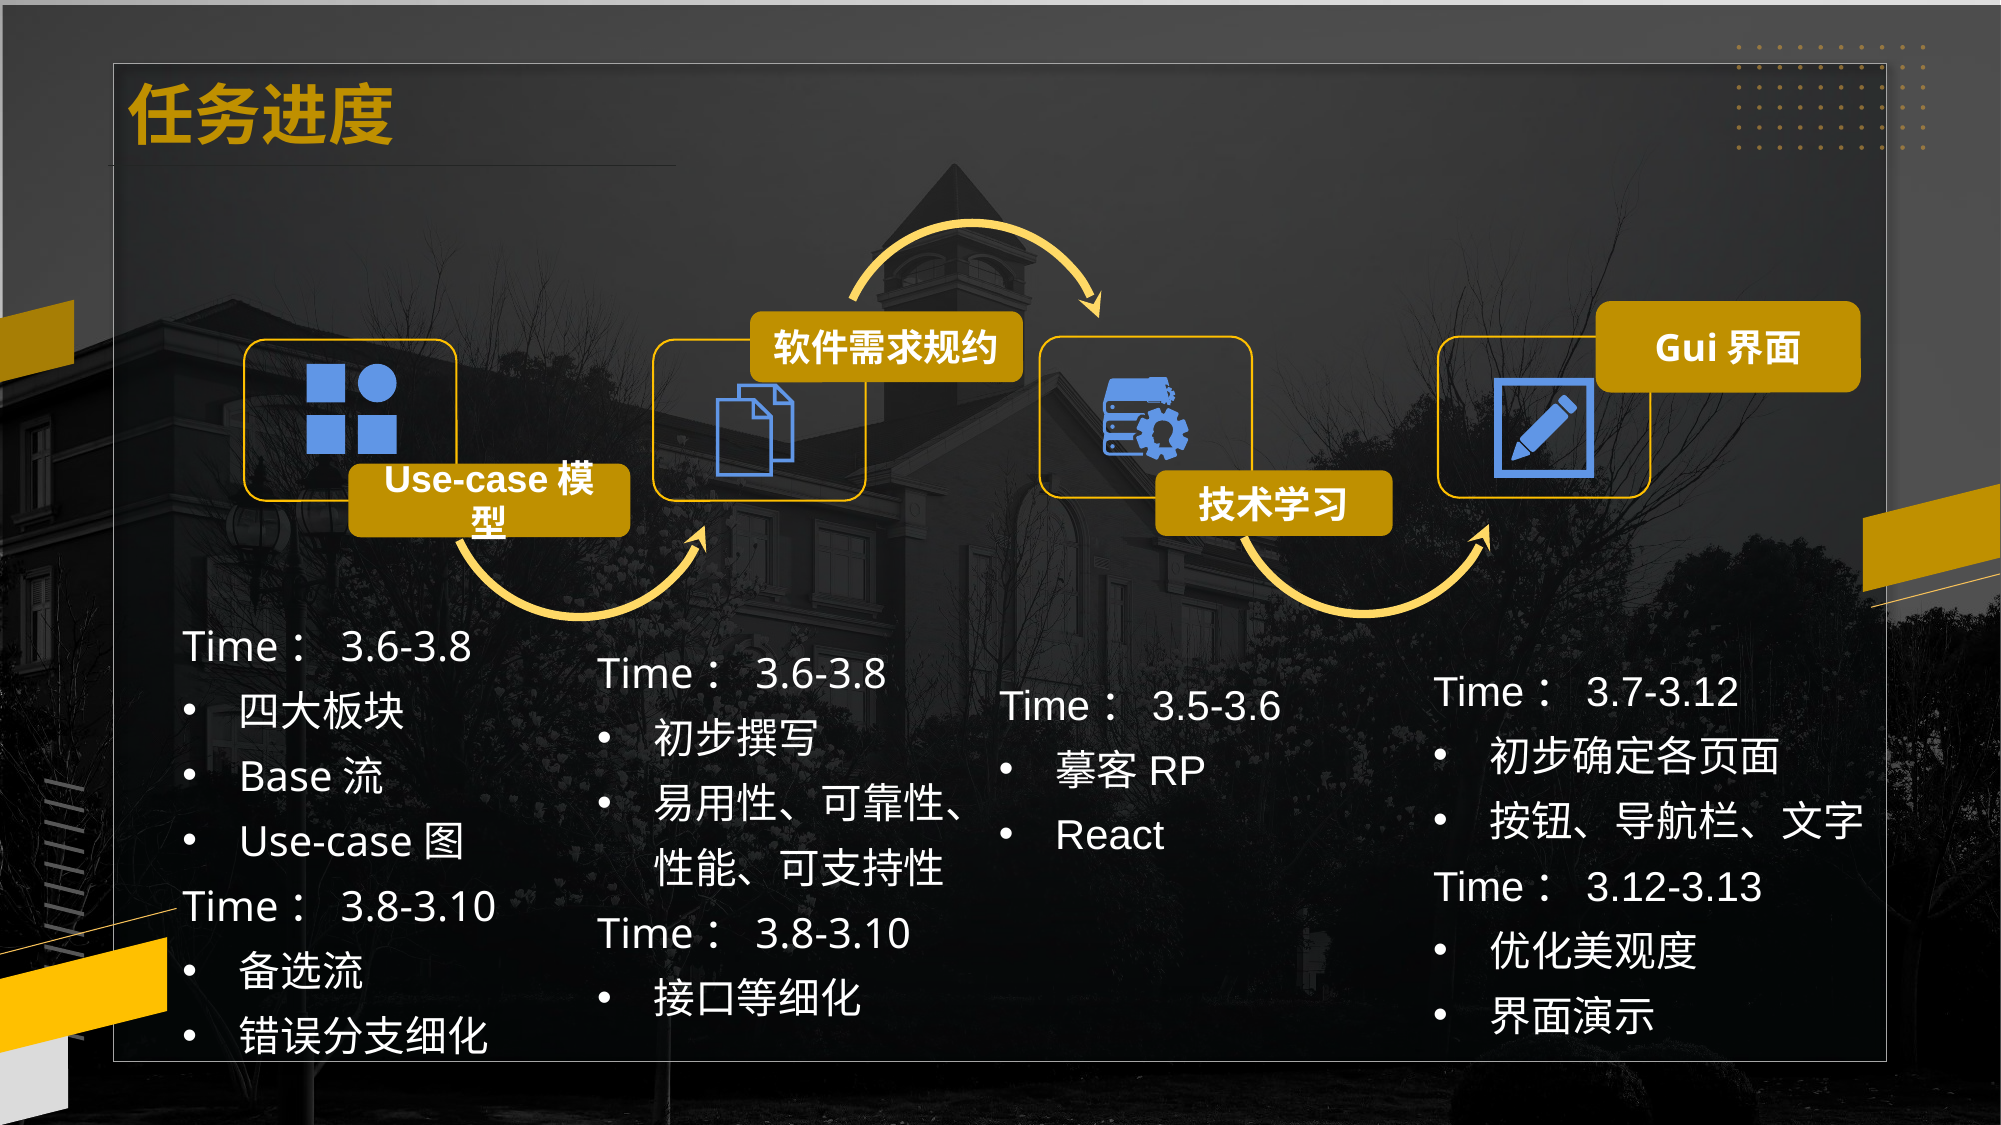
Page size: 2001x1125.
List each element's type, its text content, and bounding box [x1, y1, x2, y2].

text_box 技术学习 [1154, 469, 1394, 537]
text_box [458, 485, 707, 618]
text_box Time：3.7-3.12 初步确定各页面 按钮、导航栏、文字 Time：3.12-3.13 优化美观度 界面演示 [1418, 642, 1891, 1113]
text_box [715, 383, 795, 477]
text_box 软件需求规约 [749, 310, 1025, 384]
text_box [306, 363, 346, 403]
text_box Time：3.6-3.8 初步撰写 易用性、可靠性、性能、可支持性 Time：3.8-3.10 接口等细化 [582, 624, 984, 1030]
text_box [107, 63, 688, 166]
text_box [306, 414, 346, 455]
text_box [1436, 335, 1652, 499]
text_box Use-case模型 [347, 462, 632, 539]
text_box [356, 362, 398, 404]
text_box Time：3.6-3.8 四大板块 Base流 Use-case图 Time：3.8-3.10 备选流 错误分支细化 [167, 597, 549, 1125]
text_box [357, 414, 398, 455]
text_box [1102, 377, 1189, 461]
text_box [1243, 492, 1491, 615]
text_box [1038, 335, 1254, 499]
text_box Gui界面 [1594, 299, 1862, 394]
text_box [1493, 377, 1595, 479]
text_box Time：3.5-3.6 摹客RP React [984, 655, 1358, 866]
text_box [652, 338, 867, 502]
text_box [243, 338, 458, 502]
text_box [851, 222, 1101, 340]
